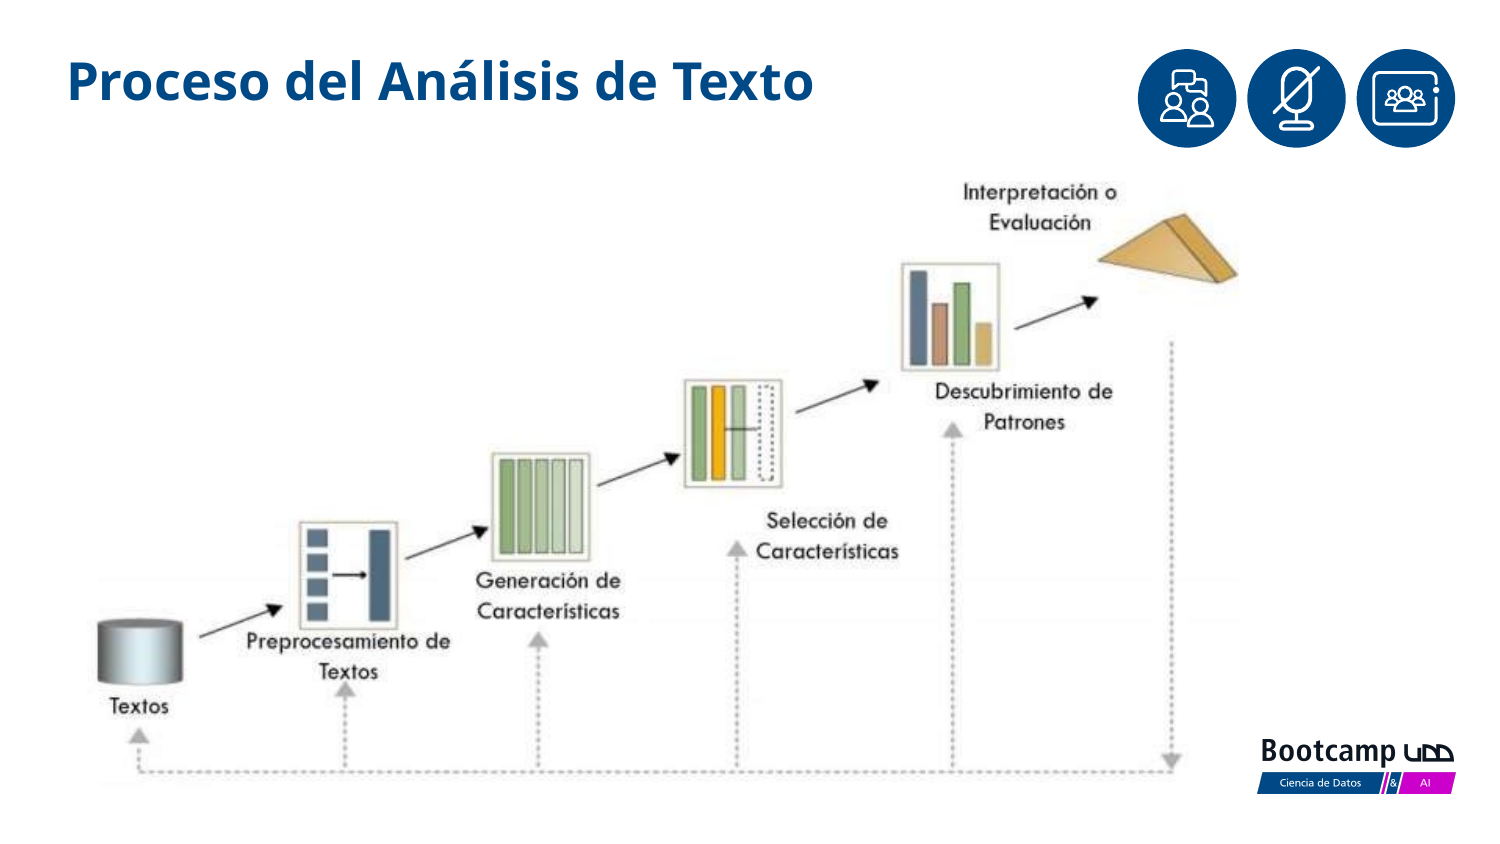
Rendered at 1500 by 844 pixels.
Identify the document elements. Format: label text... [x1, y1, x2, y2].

title Proceso del Análisis de Texto [51, 32, 972, 127]
picture [1257, 739, 1456, 794]
picture [86, 180, 1239, 787]
